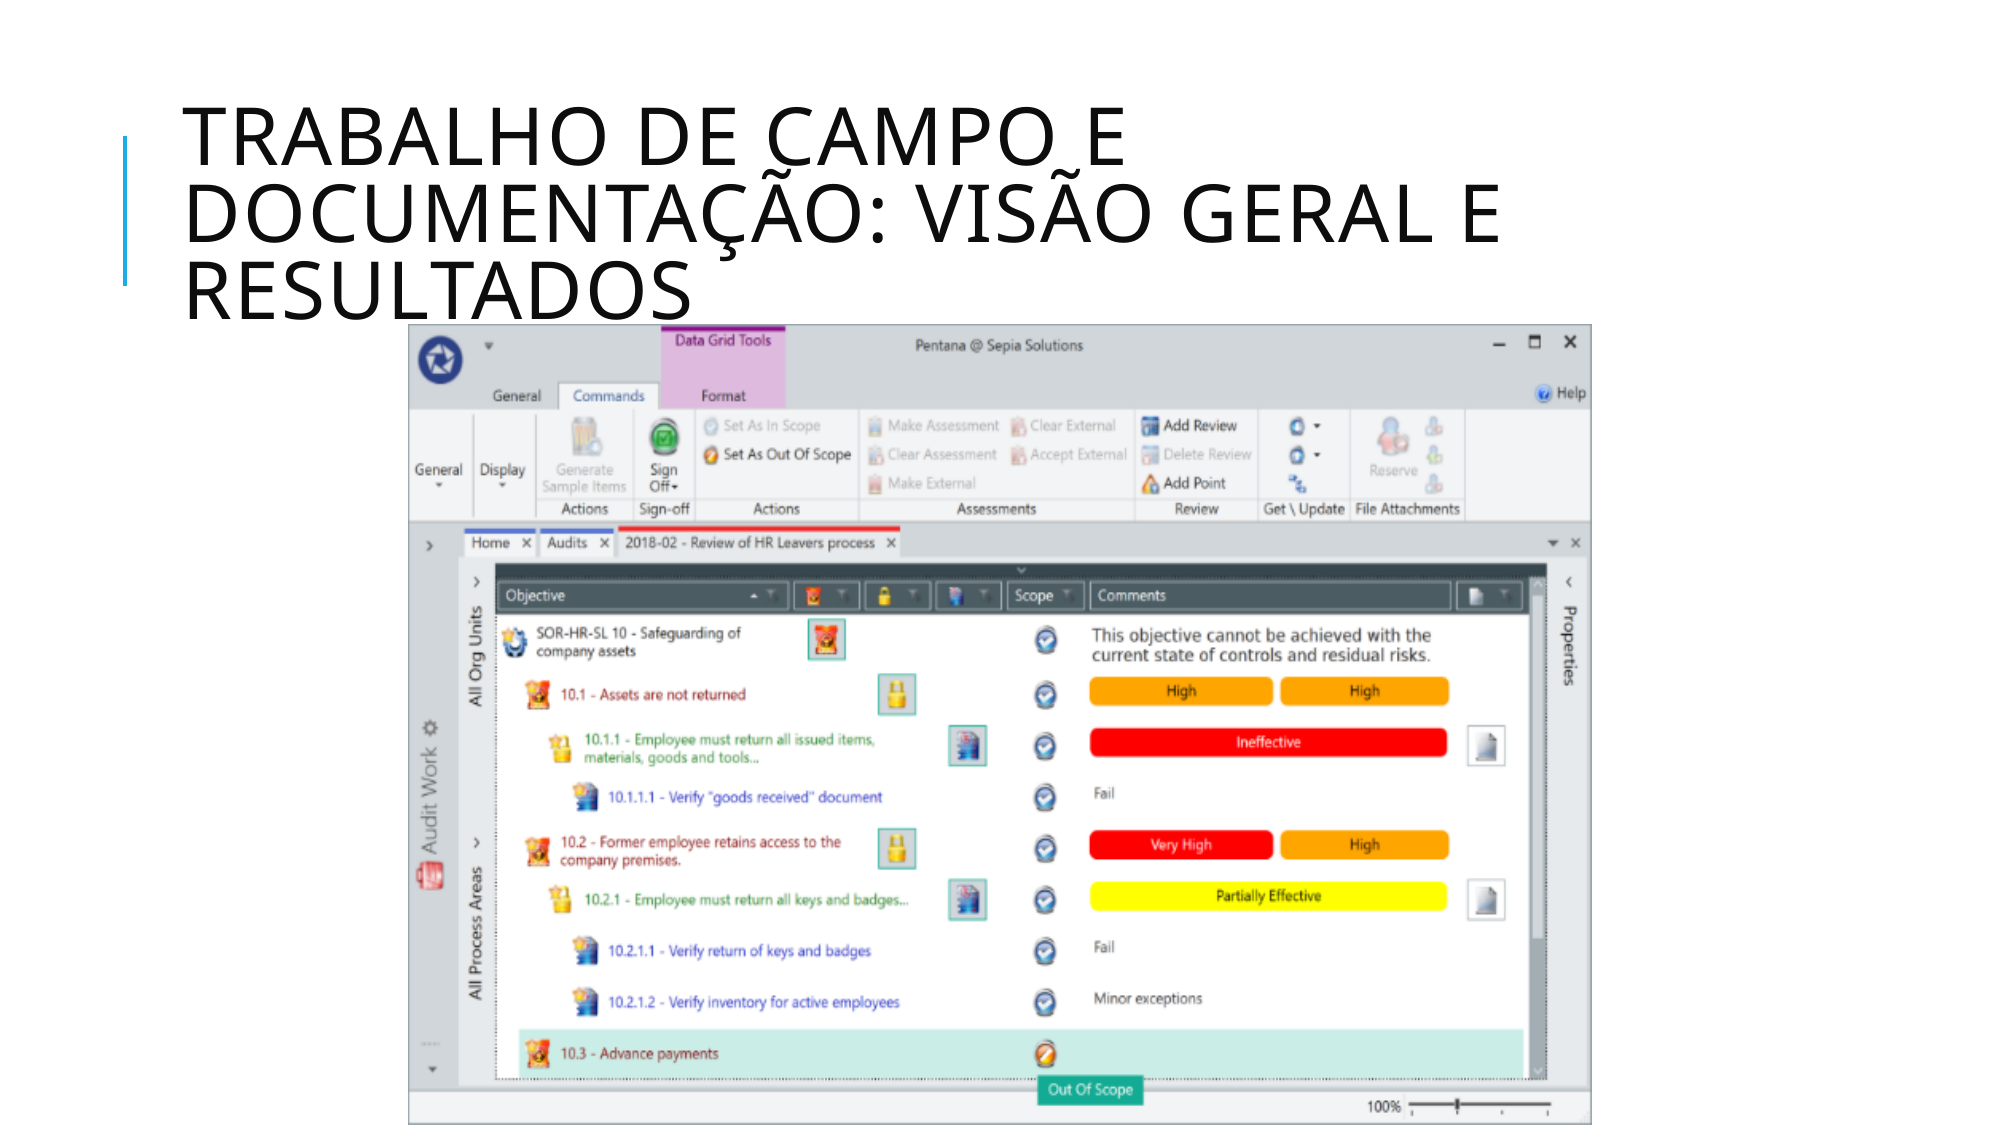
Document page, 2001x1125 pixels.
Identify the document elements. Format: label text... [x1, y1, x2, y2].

title Trabalho de campo e documentação: Visão geral e resultados [168, 96, 1763, 342]
picture [408, 324, 1592, 1125]
